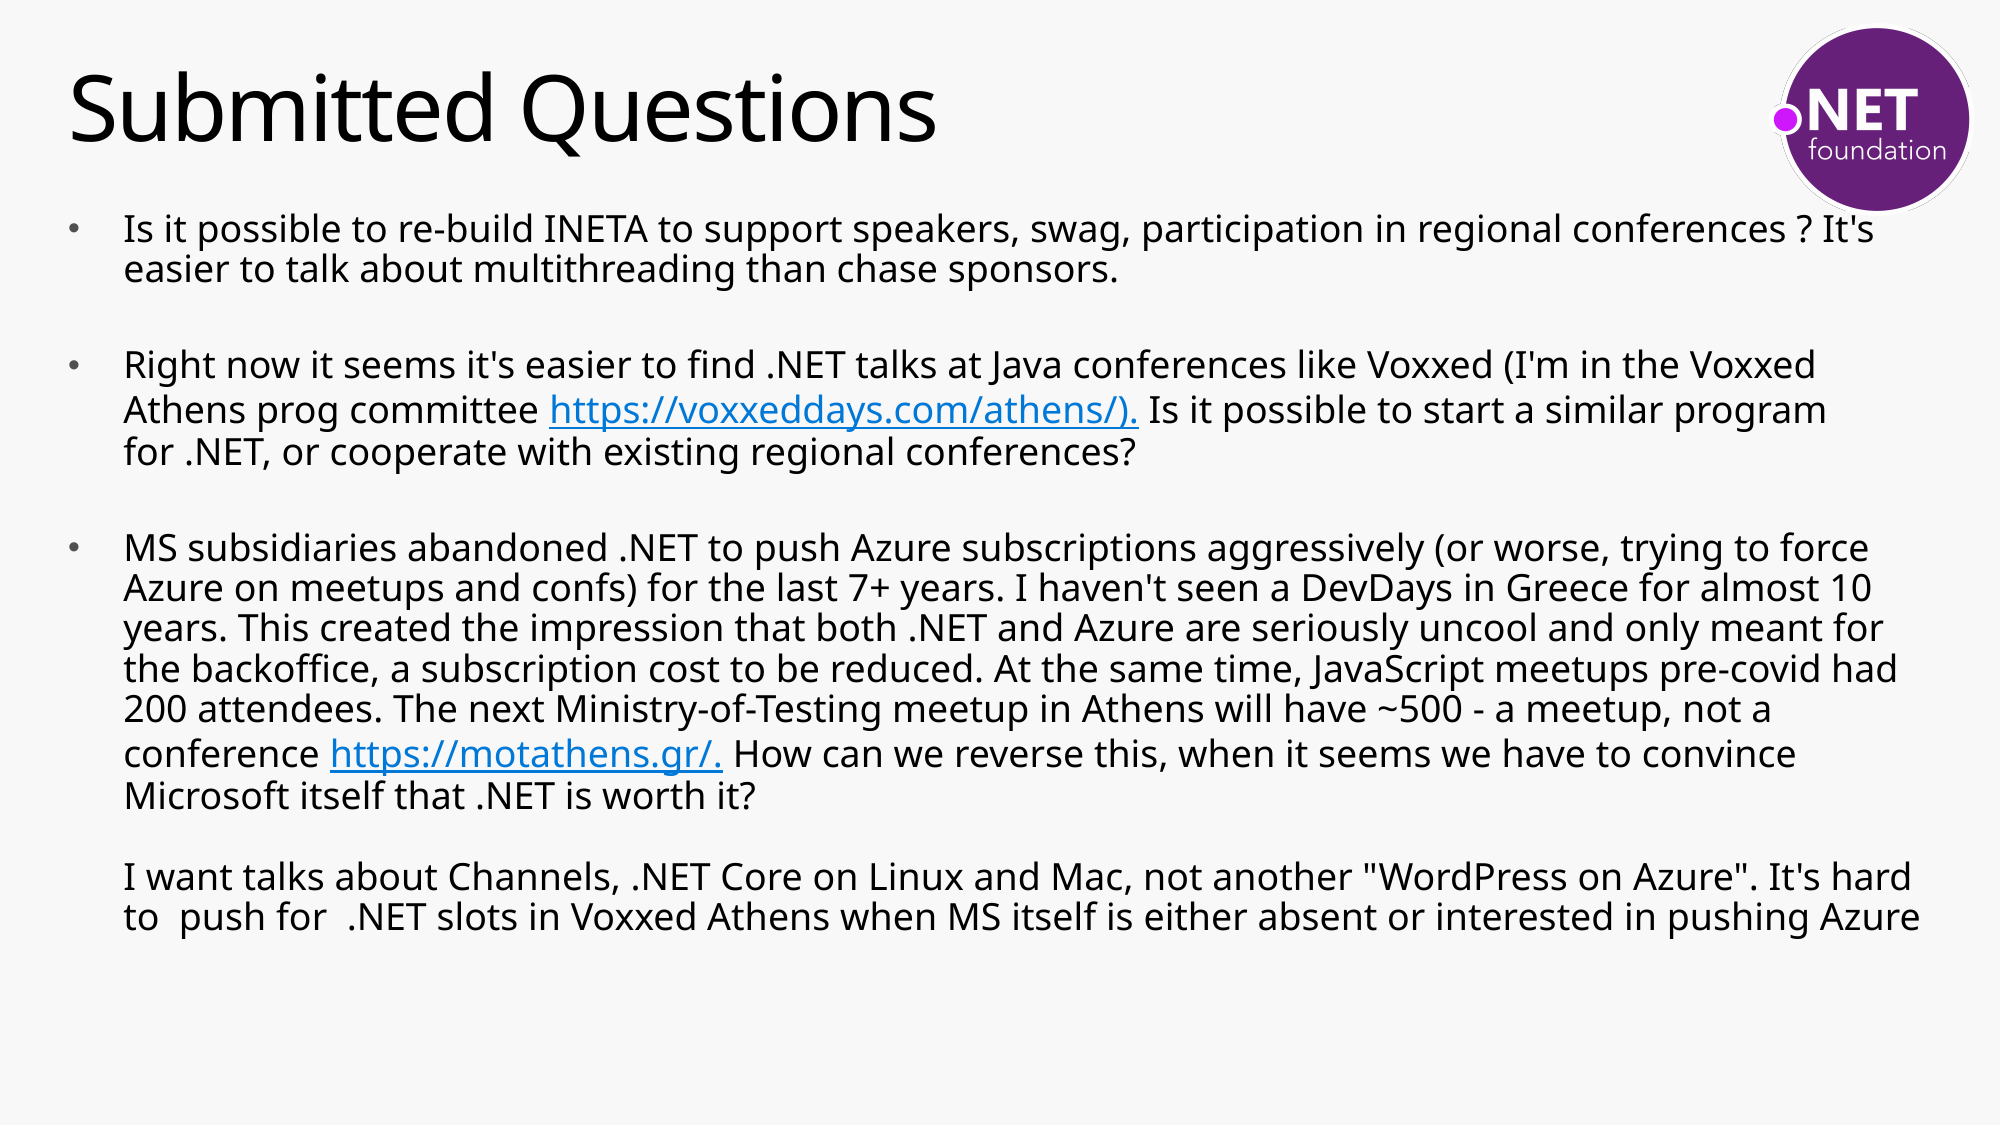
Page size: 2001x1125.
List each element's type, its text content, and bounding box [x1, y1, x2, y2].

list Is it possible to re-build INETA to support speakers, swag, participation in regional conferences ? It's easier to talk about multithreading than chase sponsors. Right now it seems it's easier to find .NET talks at Java conferences like Voxxed (I'm in the Voxxed Athens prog committee https://voxxeddays.com/athens/). Is it possible to start a similar program for .NET, or cooperate with existing regional conferences? MS subsidiaries abandoned .NET to push Azure subscriptions aggressively (or worse, trying to force Azure on meetups and confs) for the last 7+ years. I haven't seen a DevDays in Greece for almost 10 years. This created the impression that both .NET and Azure are seriously uncool and only meant for the backoffice, a subscription cost to be reduced. At the same time, JavaScript meetups pre-covid had 200 attendees. The next Ministry-of-Testing meetup in Athens will have ~500 - a meetup, not a conference https://motathens.gr/. How can we reverse this, when it seems we have to convince Microsoft itself that .NET is worth it? I want talks about Channels, .NET Core on Linux and Mac, not another "WordPress on Azure". It's hard to push for .NET slots in Voxxed Athens when MS itself is either absent or interested in pushing Azure [44, 195, 1956, 954]
picture [1764, 19, 1980, 220]
title Submitted Questions [44, 47, 1765, 196]
